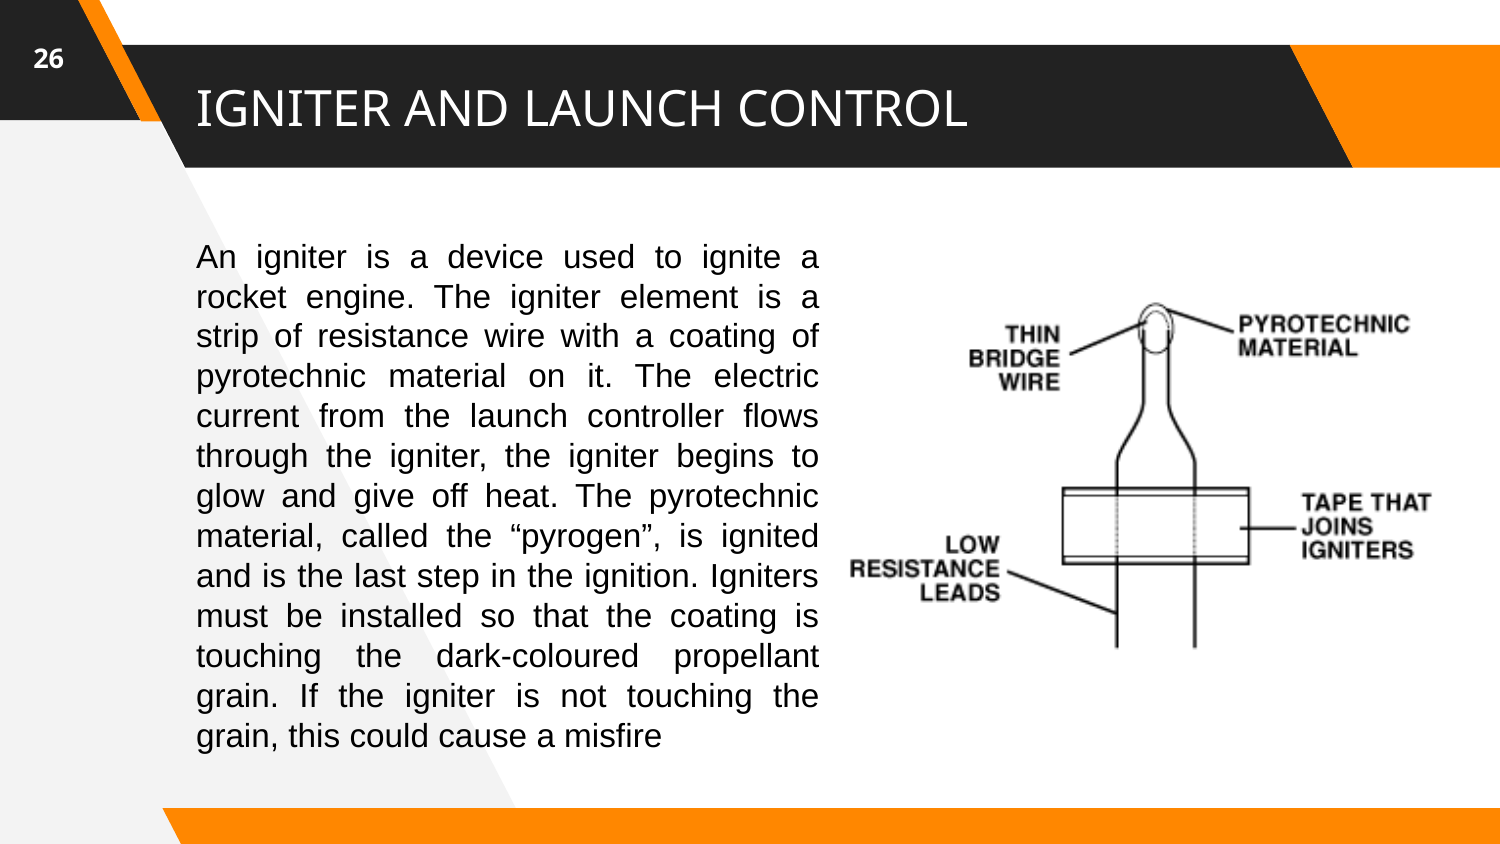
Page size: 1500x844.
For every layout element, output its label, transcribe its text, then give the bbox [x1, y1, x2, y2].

slide_number 26 [0, 0, 98, 121]
title IGNITER AND LAUNCH CONTROL [181, 45, 1285, 169]
text_box An igniter is a device used to ignite a rocket engine. The igniter element is a strip of resistance wire with a coating of pyrotechnic material on it. The electric current from the launch controller flows through the igniter, the igniter begins to glow and give off heat. The pyrotechnic material, called the “pyrogen”, is ignited and is the last step in the ignition. Igniters must be installed so that the coating is touching the dark-coloured propellant grain. If the igniter is not touching the grain, this could cause a misfire [181, 227, 835, 762]
picture [847, 301, 1436, 652]
